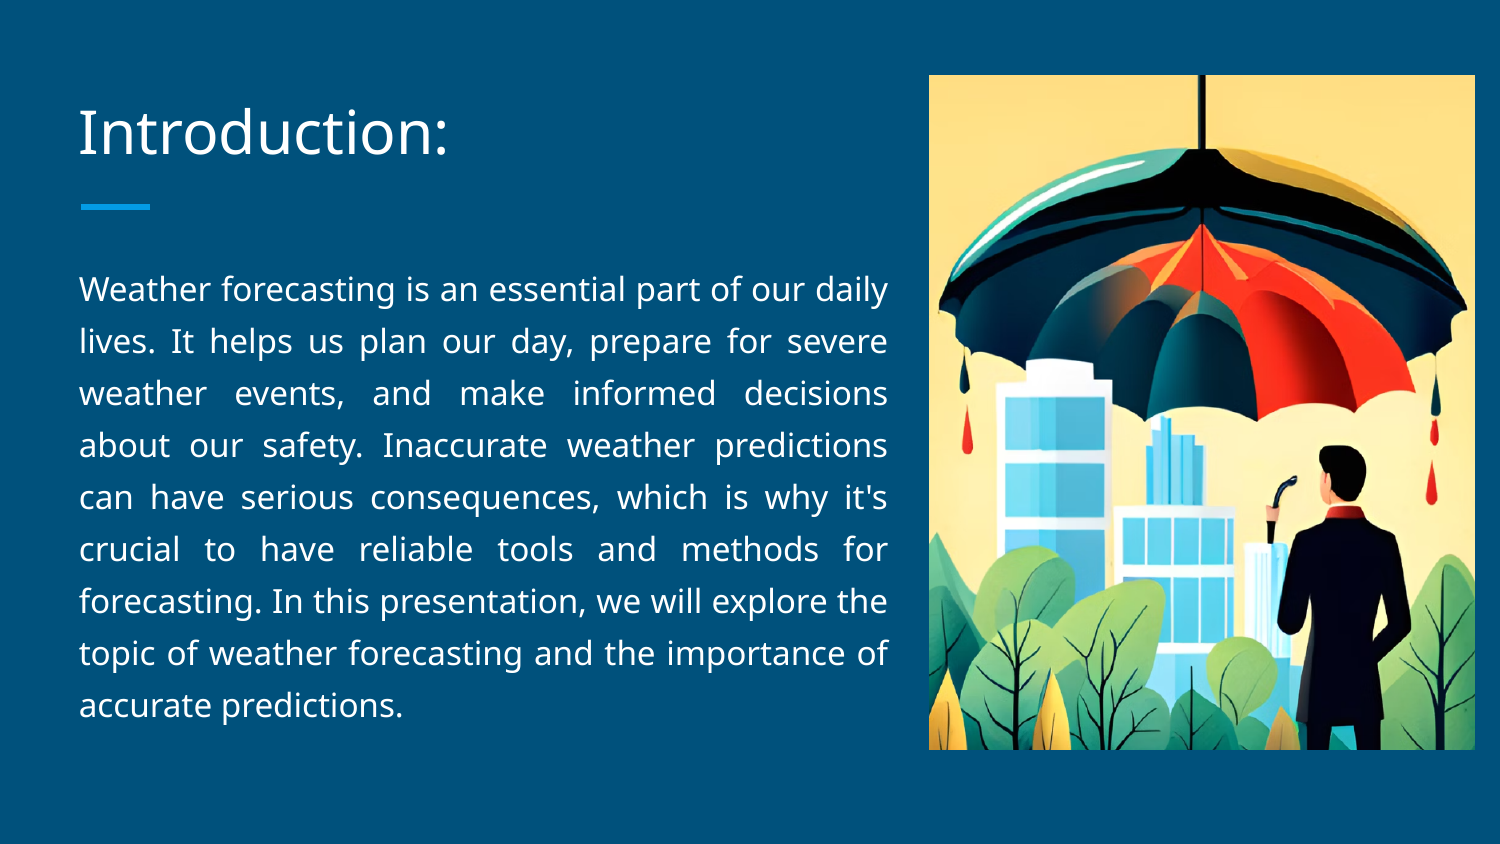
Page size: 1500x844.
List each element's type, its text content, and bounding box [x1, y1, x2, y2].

picture [930, 76, 1474, 749]
list Weather forecasting is an essential part of our daily lives. It helps us plan our day, prepare for severe weather events, and make informed decisions about our safety. Inaccurate weather predictions can have serious consequences, which is why it's crucial to have reliable tools and methods for forecasting. In this presentation, we will explore the topic of weather forecasting and the importance of accurate predictions. [63, 244, 905, 750]
title Introduction: [63, 75, 927, 188]
